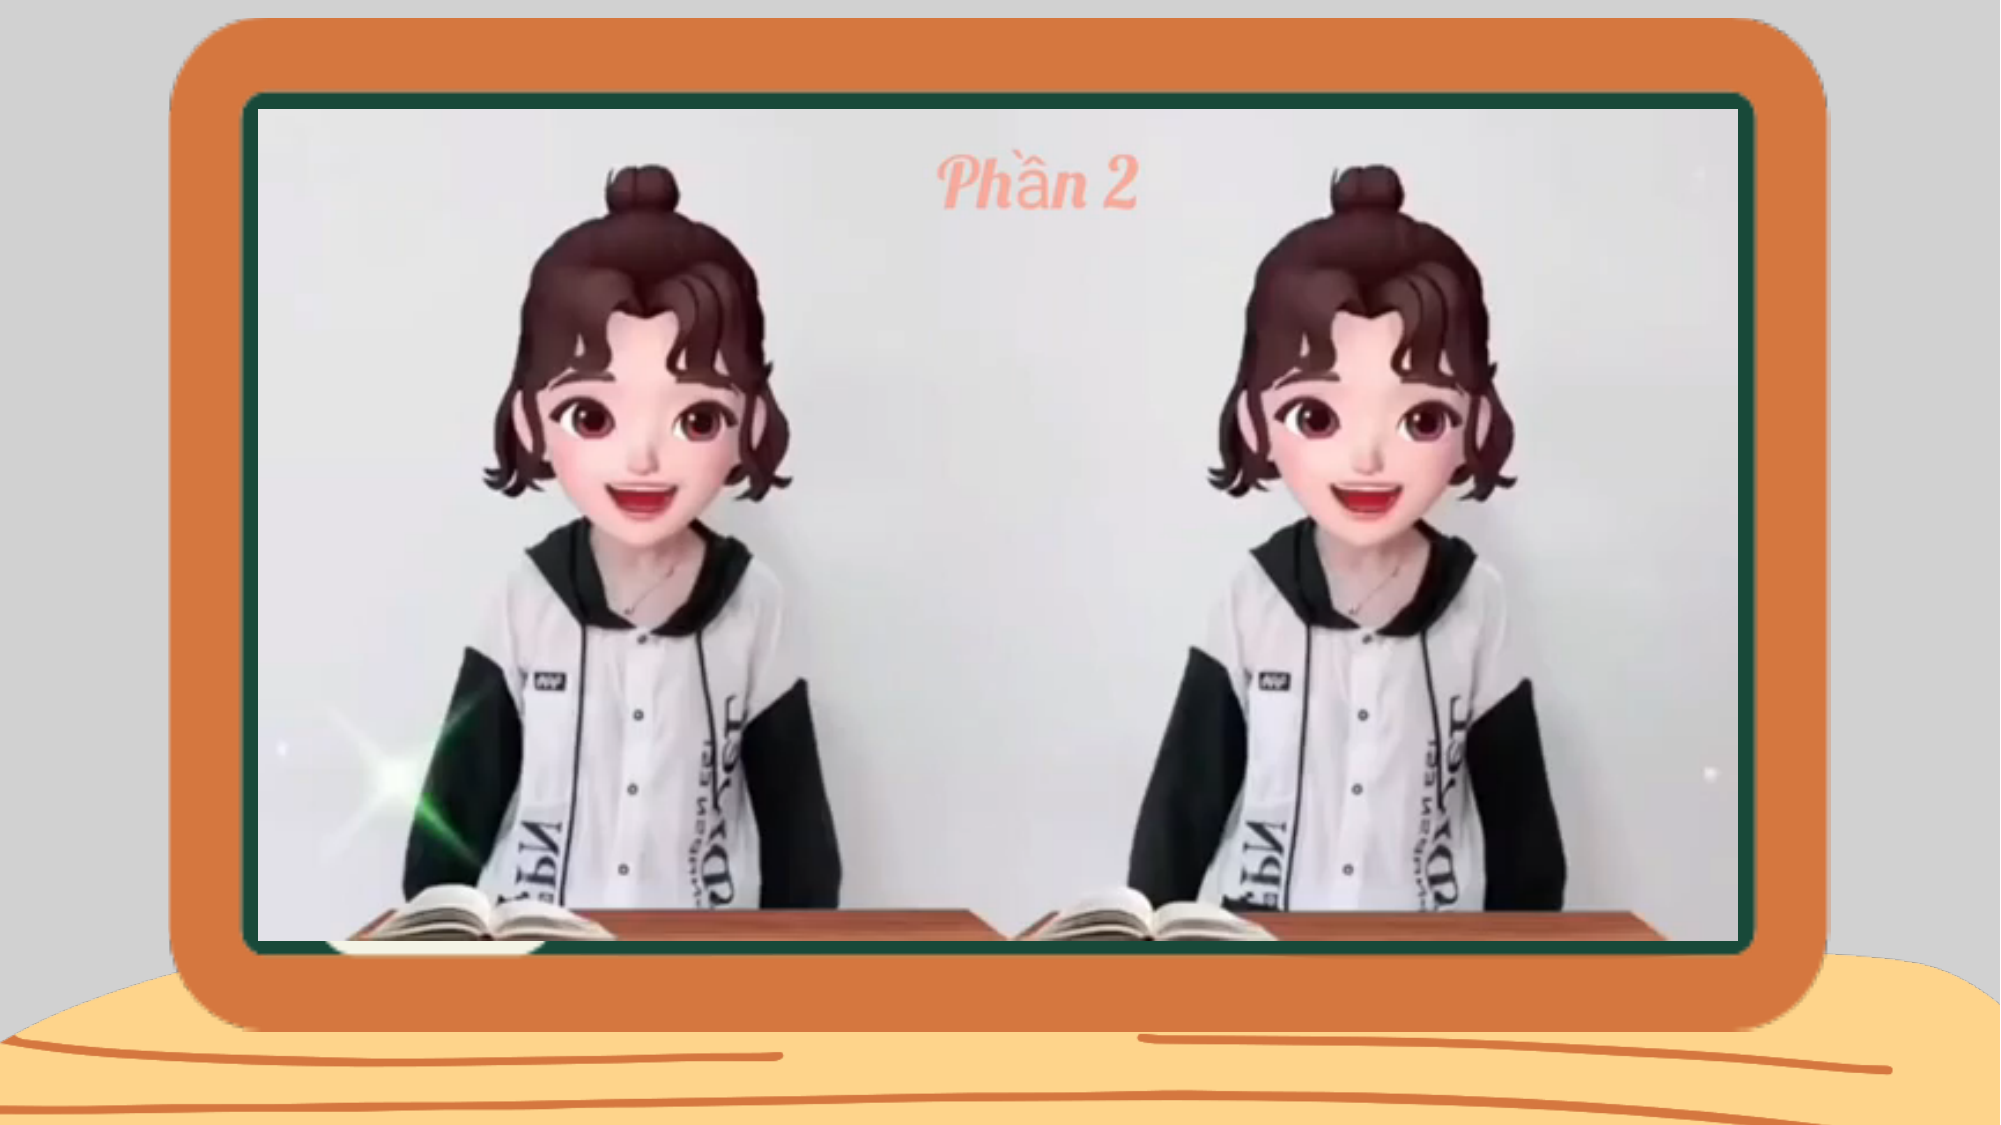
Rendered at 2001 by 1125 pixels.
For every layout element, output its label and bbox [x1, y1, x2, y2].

picture [0, 18, 2000, 1125]
text_box [257, 108, 1739, 942]
